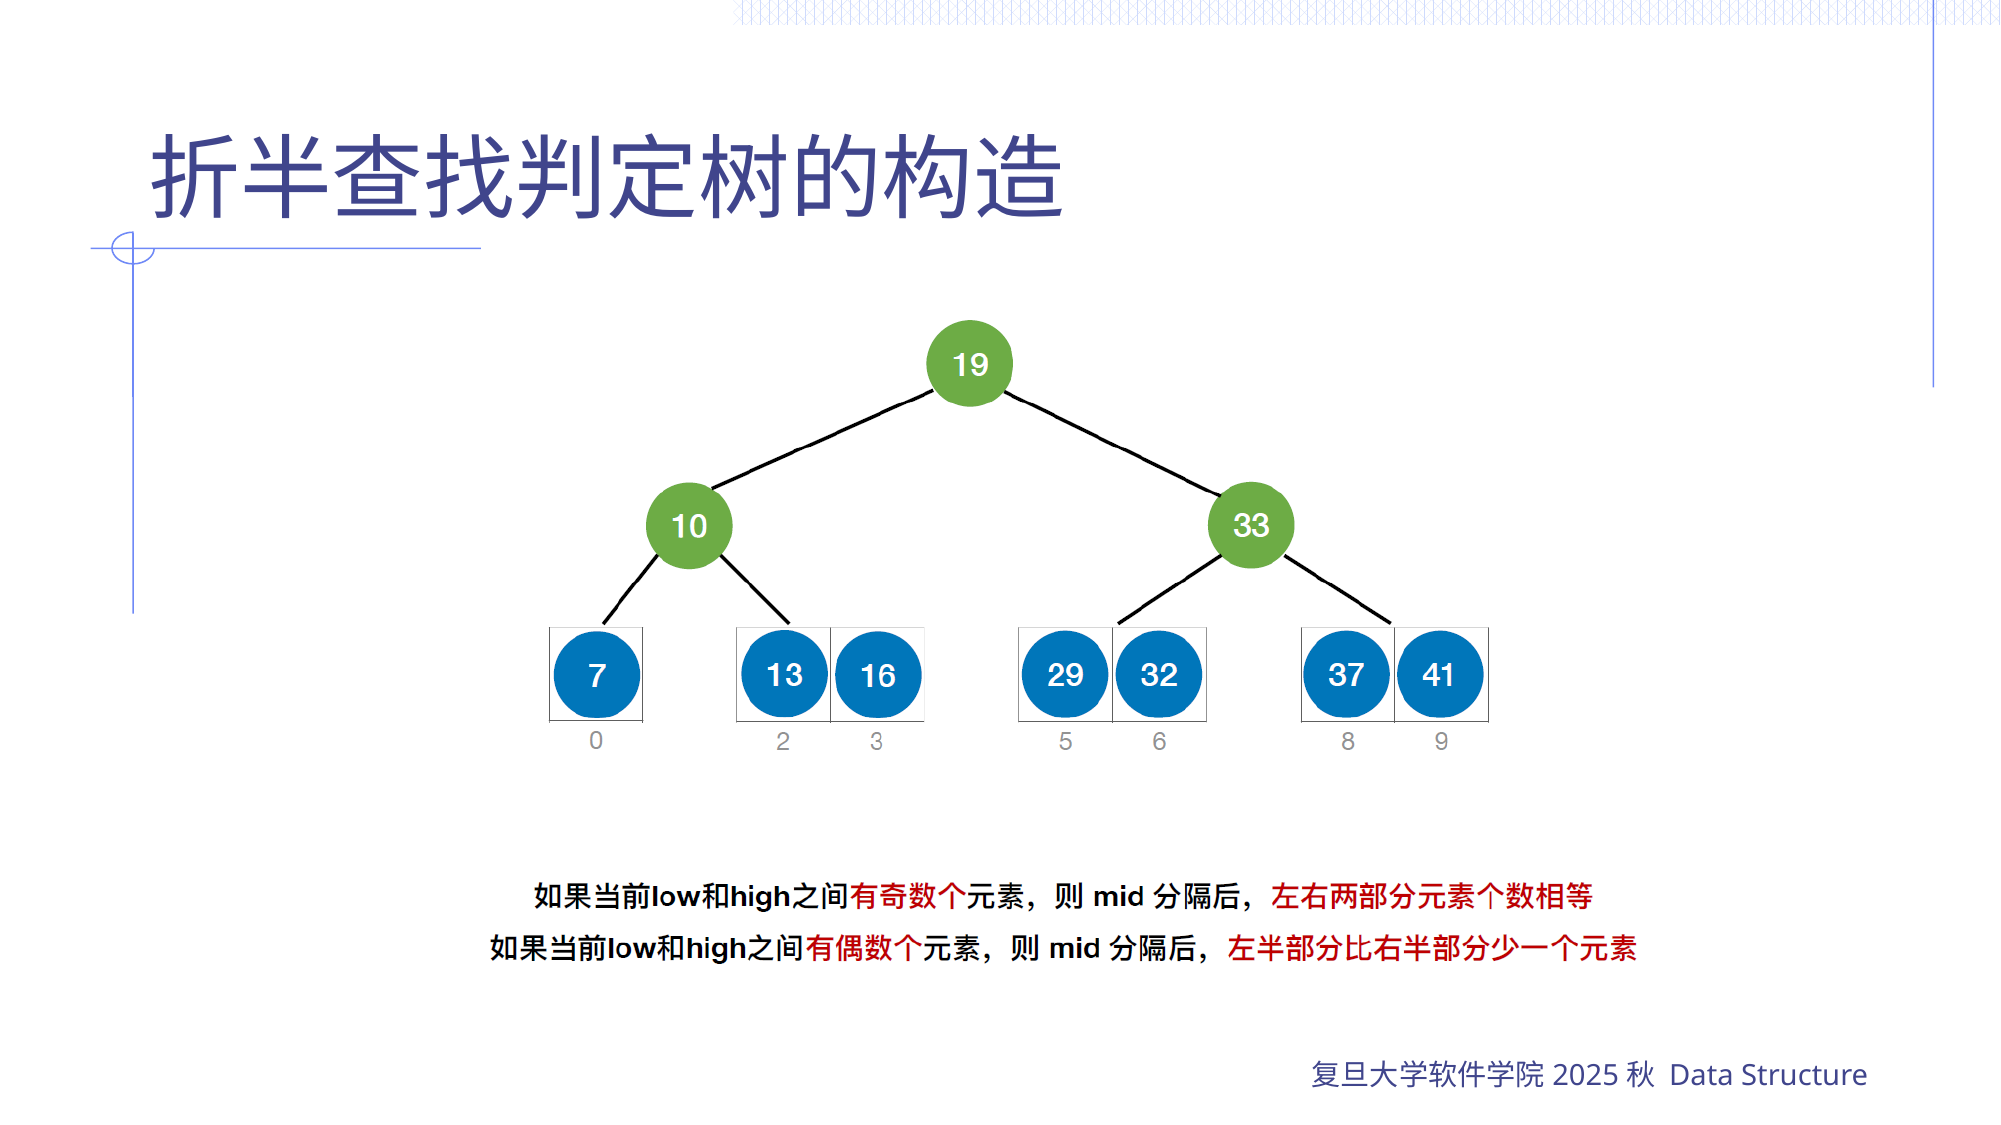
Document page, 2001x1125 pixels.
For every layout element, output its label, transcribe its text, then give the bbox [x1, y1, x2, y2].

title 折半查找判定树的构造 [133, 50, 1834, 238]
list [401, 312, 1666, 988]
